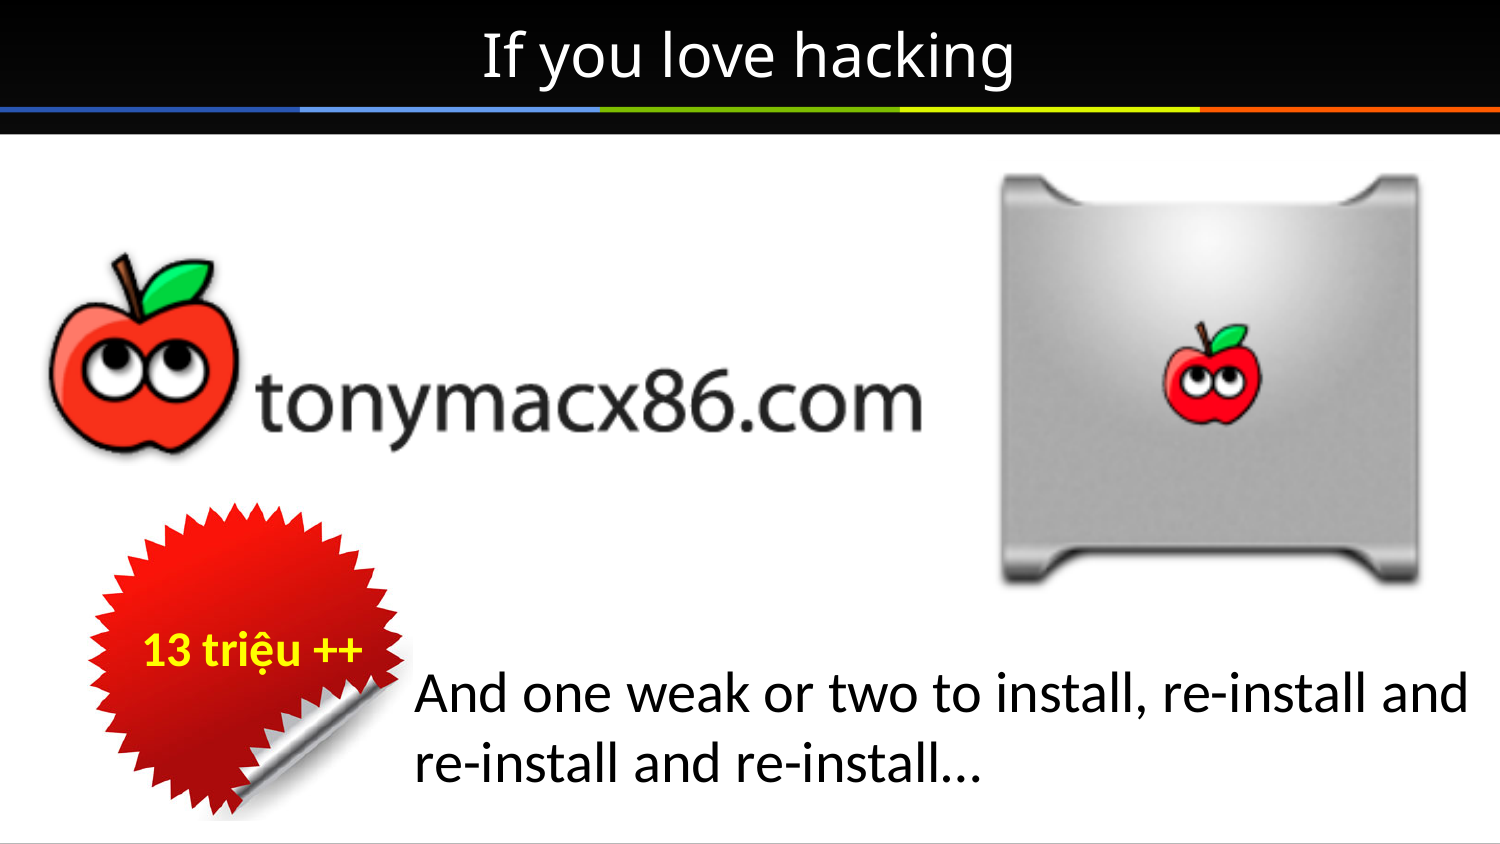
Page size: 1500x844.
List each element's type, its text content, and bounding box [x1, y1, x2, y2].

picture [987, 159, 1434, 596]
picture [87, 498, 413, 821]
text_box [0, 134, 1500, 844]
title If you love hacking [37, 9, 1463, 98]
picture [37, 234, 932, 466]
text_box And one weak or two to install, re-install and re-install and re-install… [416, 646, 1500, 802]
